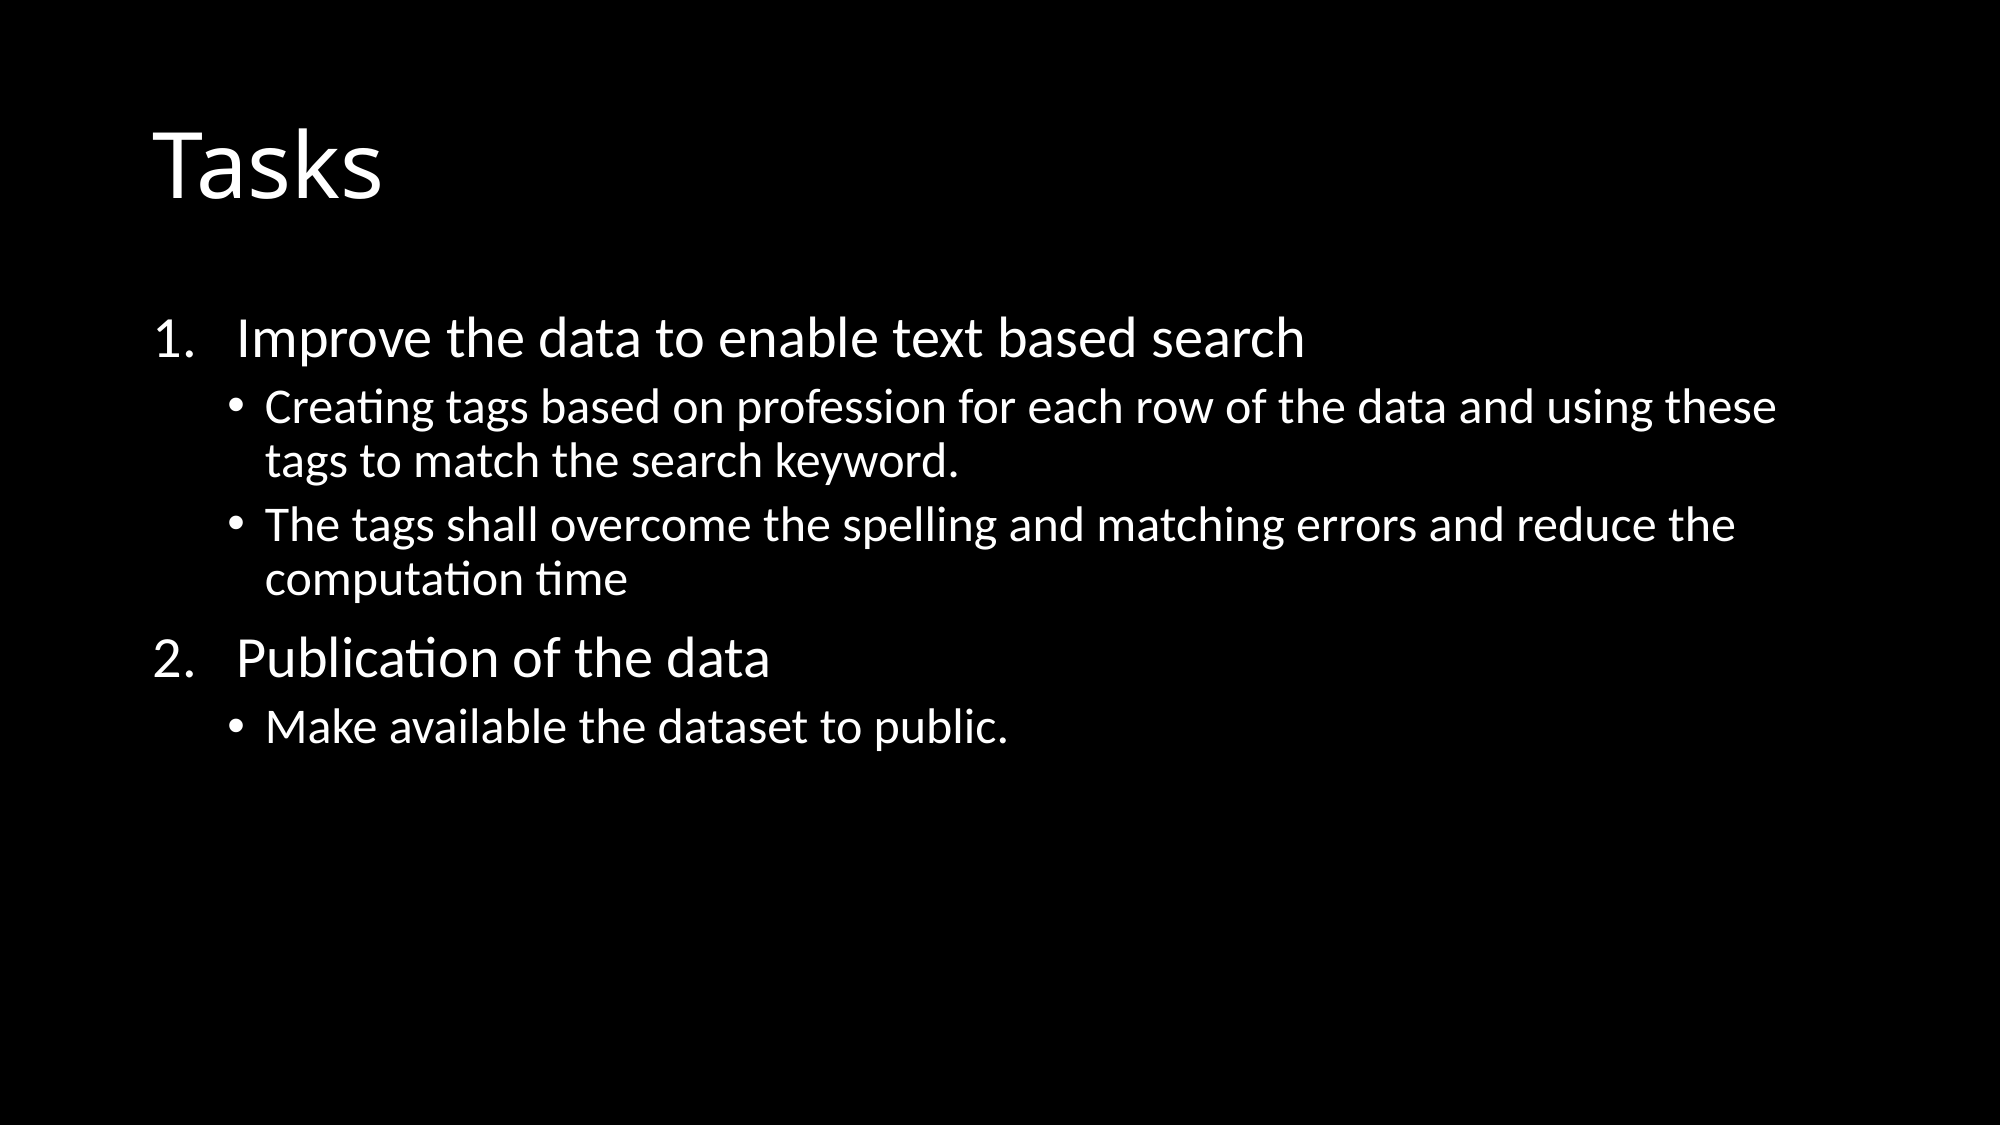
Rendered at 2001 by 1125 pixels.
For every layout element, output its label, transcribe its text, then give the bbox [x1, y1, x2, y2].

list Improve the data to enable text based search Creating tags based on profession for each row of the data and using these tags to match the search keyword. The tags shall overcome the spelling and matching errors and reduce the computation time Publication of the data Make available the dataset to public. [137, 299, 1863, 1014]
title Tasks [137, 59, 1863, 278]
